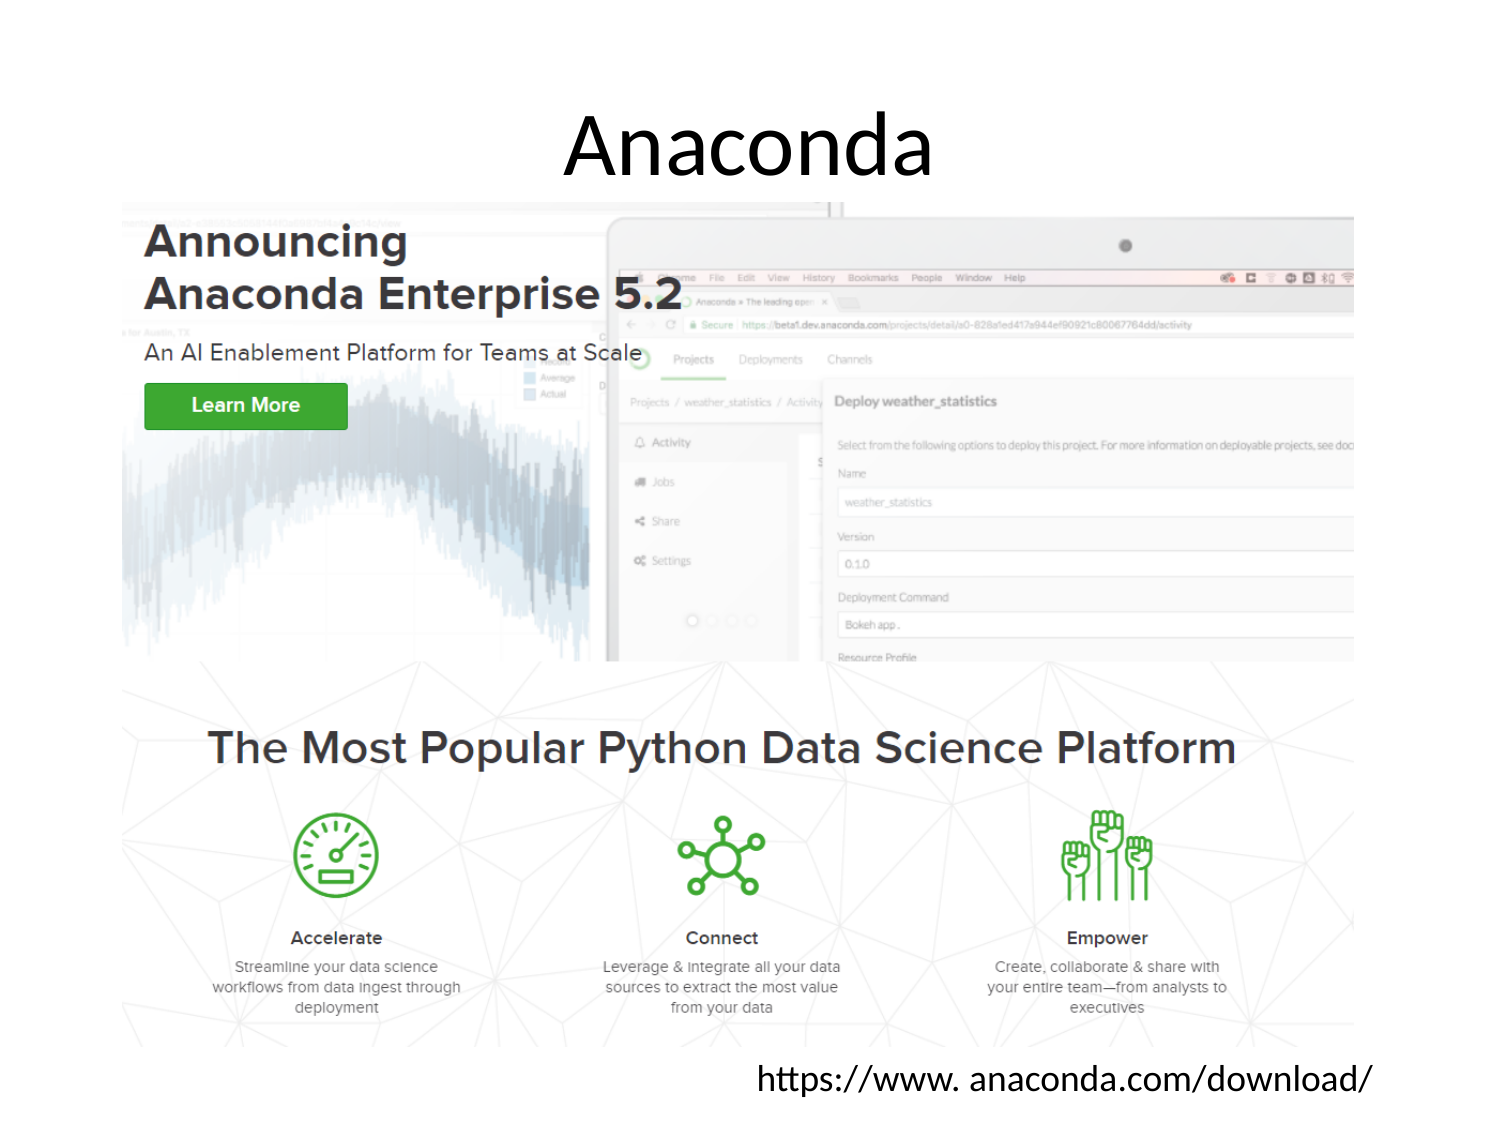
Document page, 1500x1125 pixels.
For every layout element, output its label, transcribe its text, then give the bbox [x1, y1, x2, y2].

text_box https://www. anaconda.com/download/ [741, 1046, 1389, 1107]
picture [121, 201, 1354, 1047]
title Anaconda [75, 45, 1425, 233]
